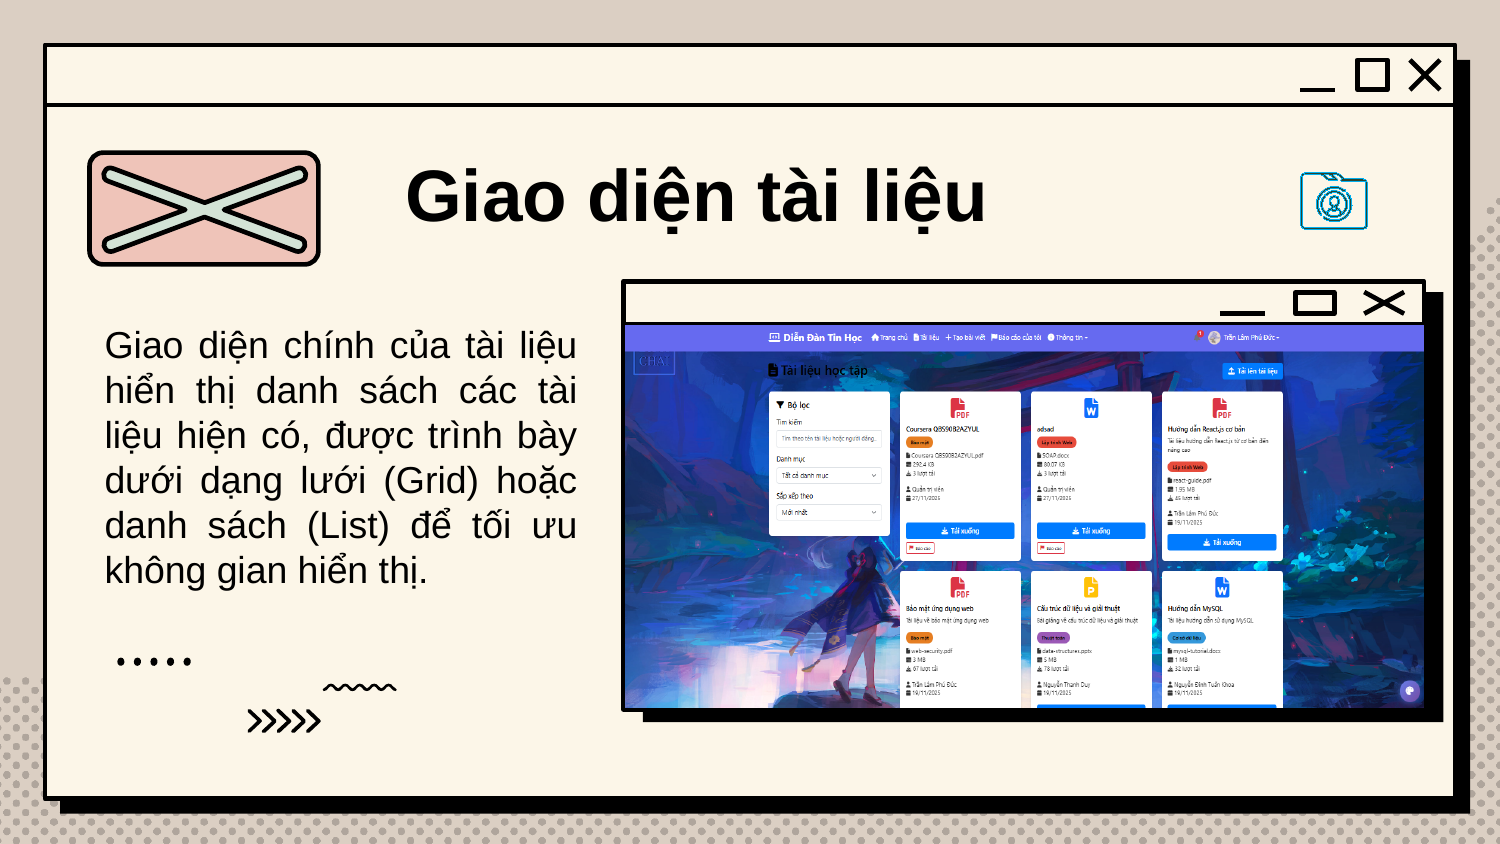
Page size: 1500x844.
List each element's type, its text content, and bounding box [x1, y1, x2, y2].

text_box [261, 709, 277, 733]
text_box [306, 709, 321, 733]
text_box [89, 152, 319, 265]
text_box [322, 683, 397, 692]
text_box Giao diện chính của tài liệu hiển thị danh sách các tài liệu hiện có, được trình bày dưới dạng lưới (Grid) hoặc danh sách (List) để tối ưu không gian hiển thị. [89, 313, 593, 599]
text_box [291, 709, 306, 733]
picture [625, 325, 1425, 708]
text_box [247, 709, 262, 733]
text_box [166, 657, 175, 666]
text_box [1300, 172, 1368, 230]
text_box [133, 657, 141, 666]
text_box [623, 281, 1444, 723]
text_box [183, 657, 191, 666]
text_box [150, 657, 158, 666]
text_box [117, 657, 125, 666]
title Giao diện tài liệu [390, 133, 1107, 282]
text_box [276, 708, 292, 733]
